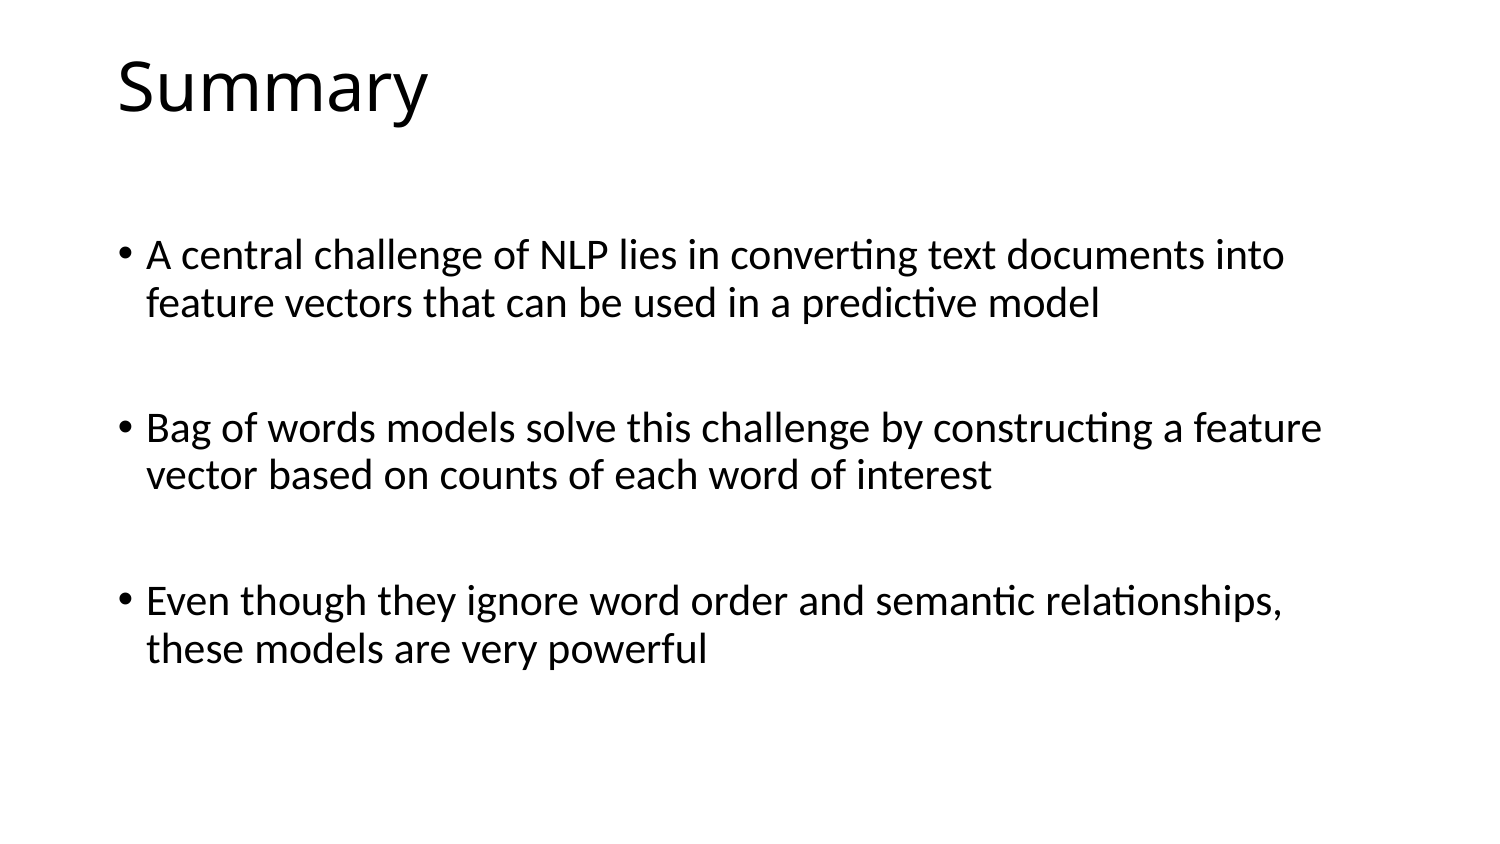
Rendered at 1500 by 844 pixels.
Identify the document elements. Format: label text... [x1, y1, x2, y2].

title Summary [103, 44, 1397, 208]
list A central challenge of NLP lies in converting text documents into feature vectors that can be used in a predictive model Bag of words models solve this challenge by constructing a feature vector based on counts of each word of interest Even though they ignore word order and semantic relationships, these models are very powerful [103, 224, 1397, 760]
